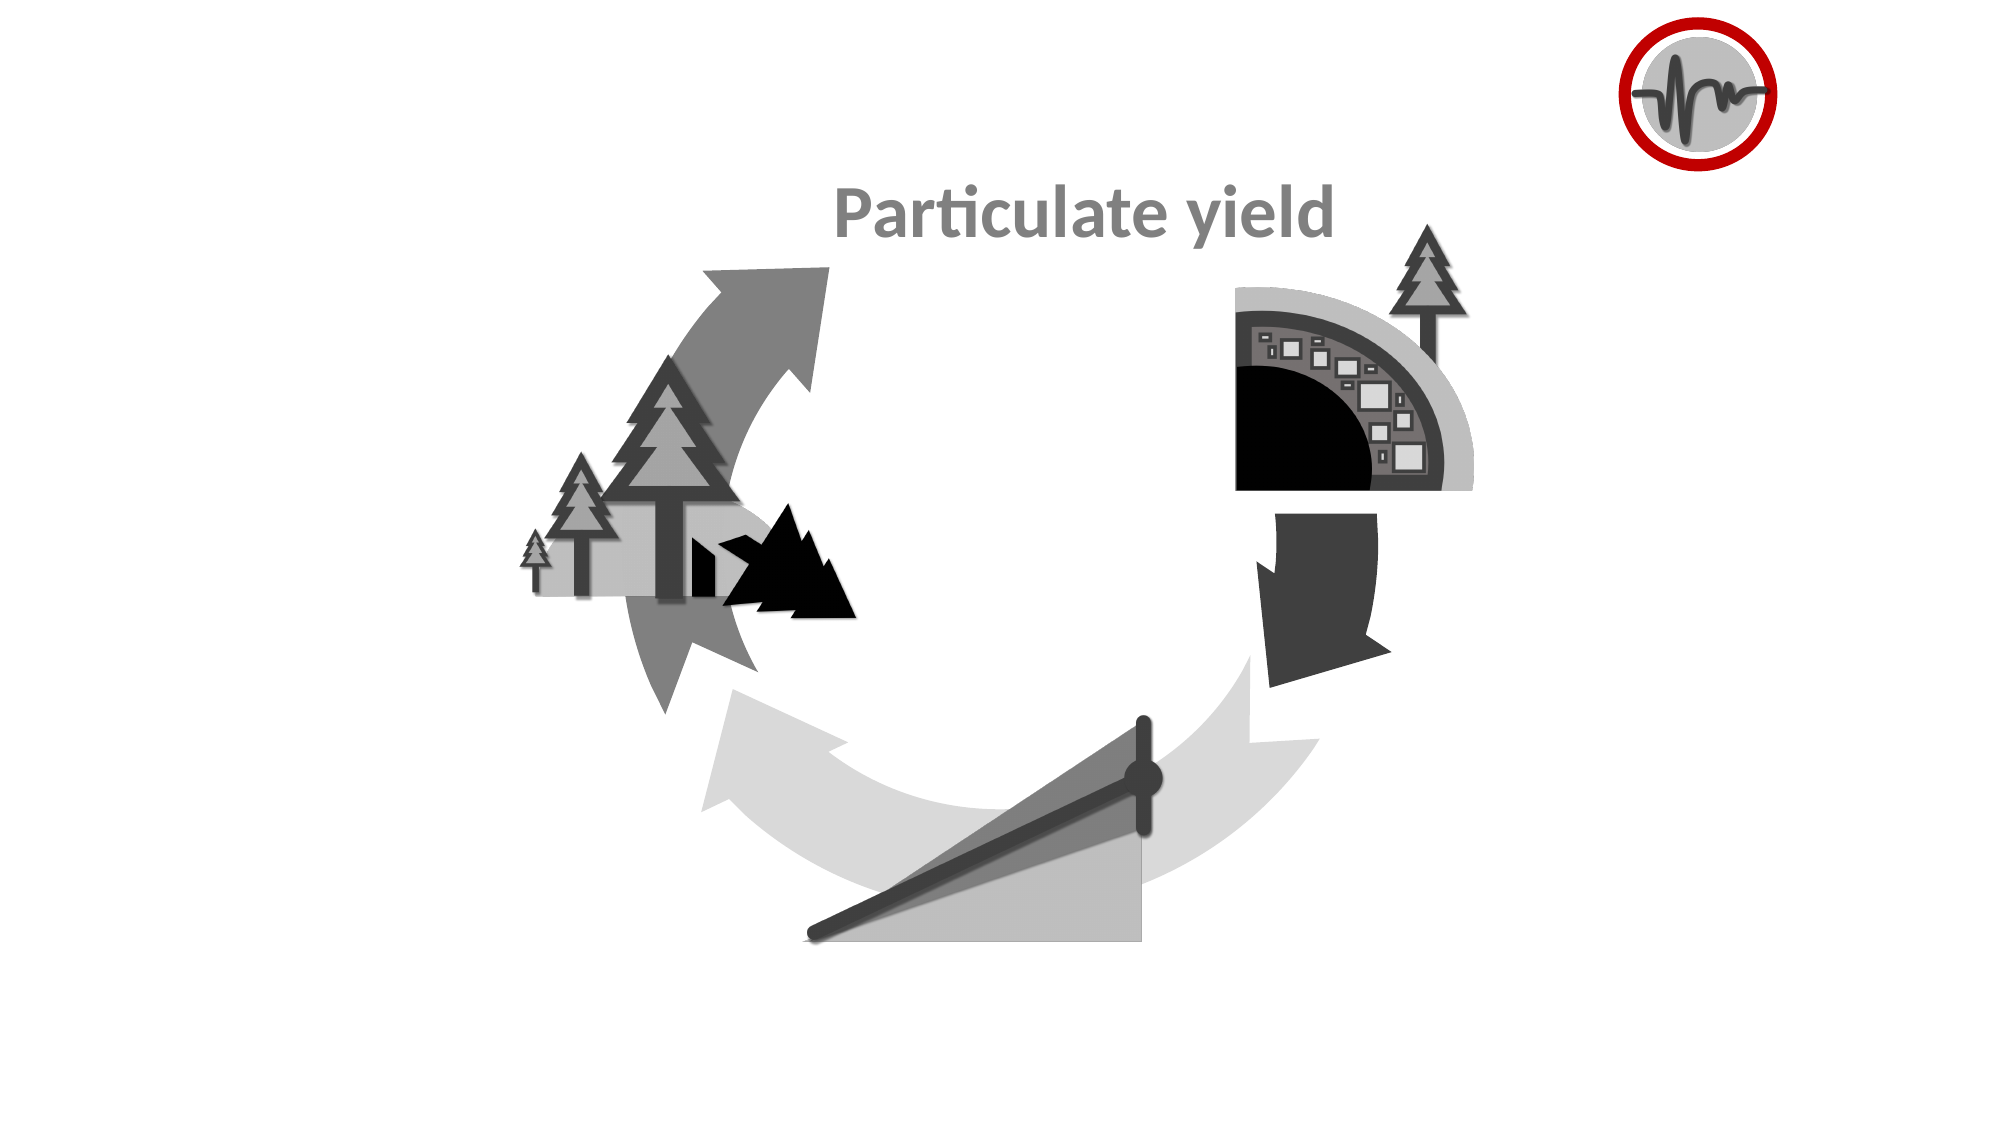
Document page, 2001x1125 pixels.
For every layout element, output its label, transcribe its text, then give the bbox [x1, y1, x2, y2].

text_box [1255, 512, 1395, 690]
picture [802, 714, 1166, 947]
picture [1235, 222, 1474, 491]
text_box [1166, 654, 1322, 875]
text_box [1644, 16, 1752, 36]
text_box [1643, 152, 1753, 173]
text_box [1617, 51, 1631, 138]
picture [1631, 36, 1772, 152]
text_box [673, 266, 831, 353]
text_box [699, 687, 802, 858]
picture [518, 353, 860, 622]
text_box [1772, 63, 1779, 125]
text_box [629, 622, 761, 718]
text_box Particulate yield [819, 154, 1352, 260]
